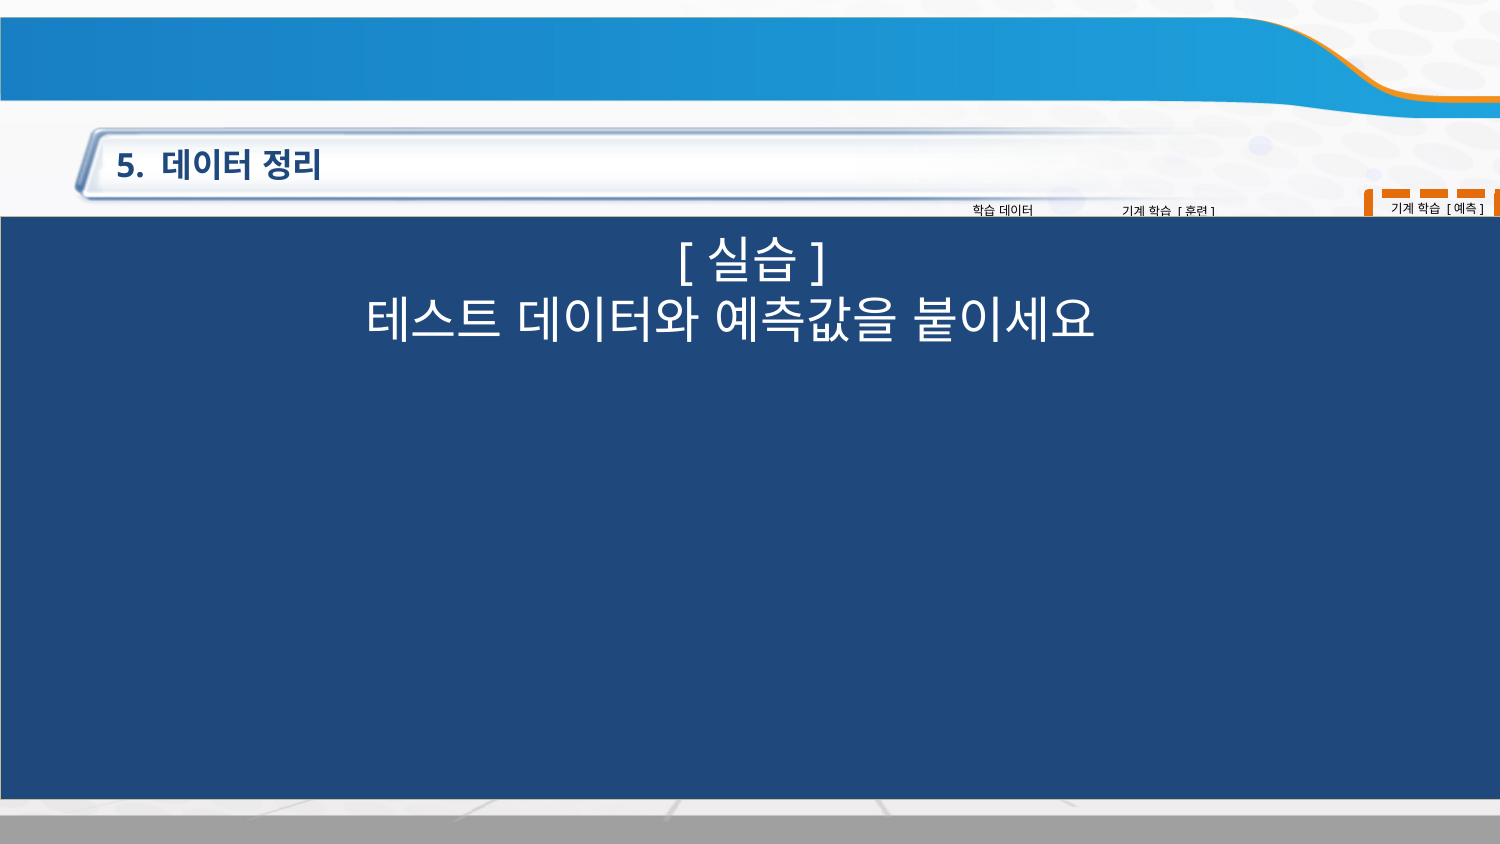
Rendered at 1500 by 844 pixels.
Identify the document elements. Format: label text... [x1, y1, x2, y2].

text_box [728, 193, 1500, 371]
picture [0, 476, 1500, 844]
text_box 4-2. 실습 (지도학습-Regression) [29, 0, 1175, 103]
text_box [74, 126, 1289, 208]
text_box [실습] 테스트 데이터와 예측값을 붙이세요 [0, 216, 1500, 800]
picture [0, 0, 1500, 216]
